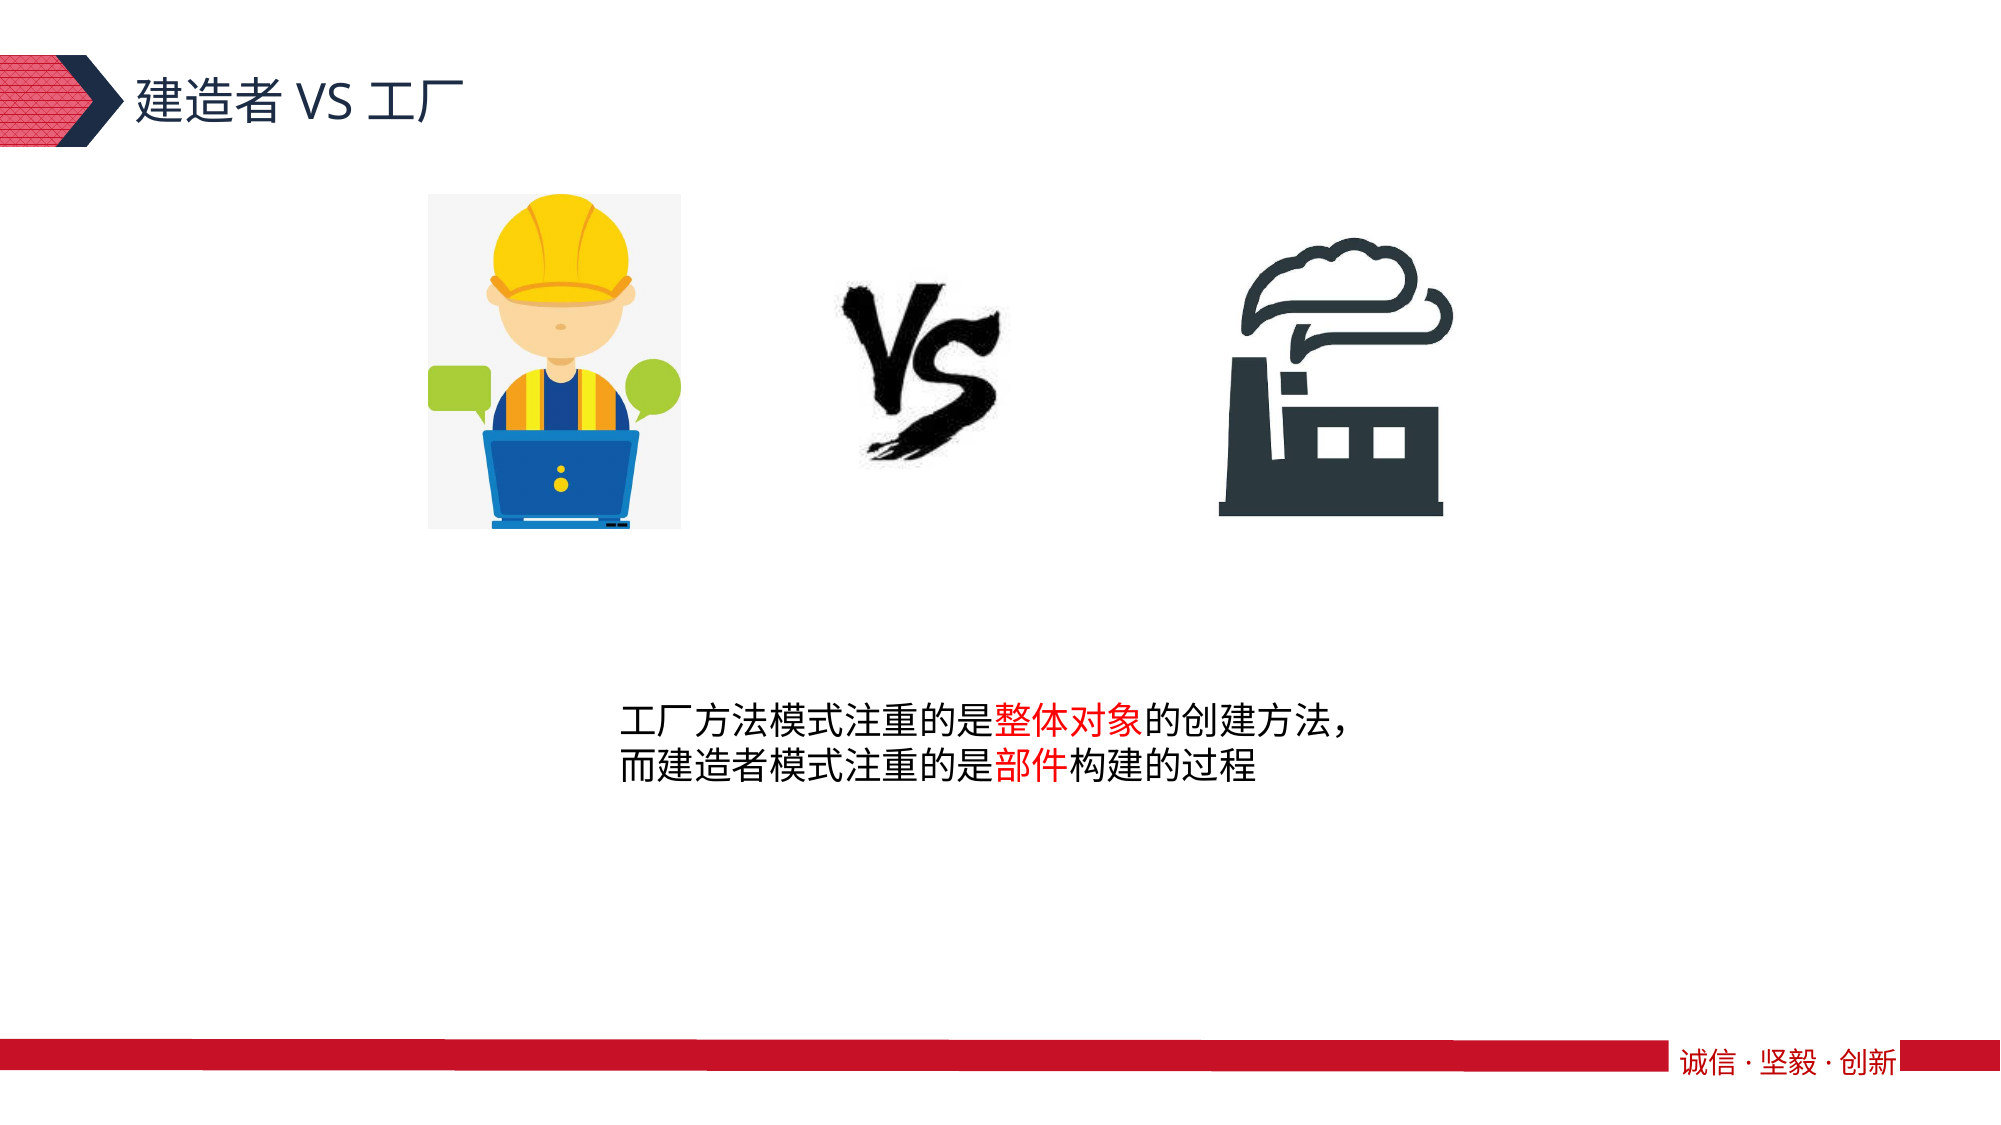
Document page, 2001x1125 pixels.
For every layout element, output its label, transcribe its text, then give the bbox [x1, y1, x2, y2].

picture [789, 242, 1048, 504]
text_box [0, 54, 95, 149]
text_box 工厂方法模式注重的是整体对象的创建方法， 而建造者模式注重的是部件构建的过程 [604, 689, 1669, 795]
text_box 建造者VS工厂 [119, 62, 481, 138]
text_box [56, 54, 119, 149]
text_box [0, 1019, 2000, 1081]
picture [1122, 196, 1504, 551]
picture [428, 194, 681, 529]
